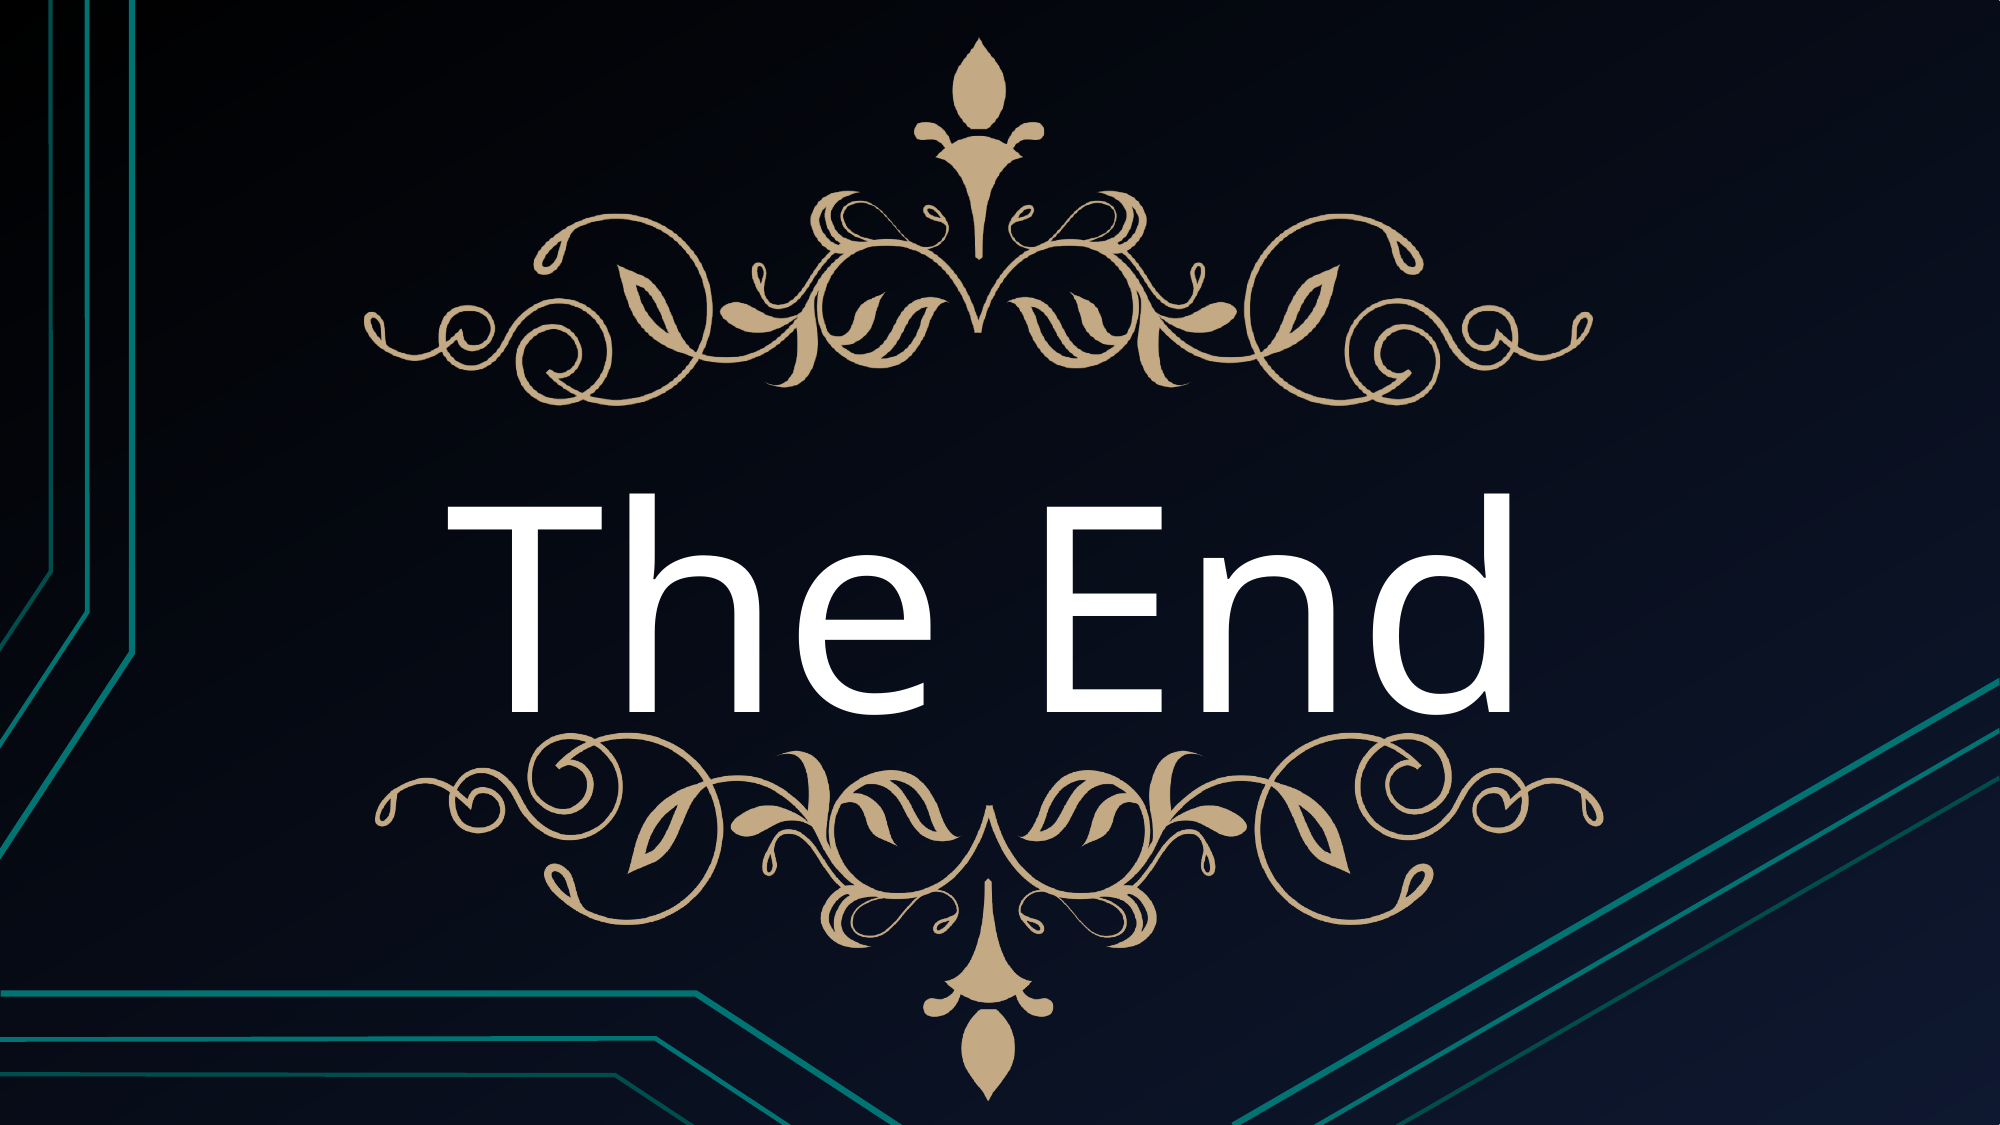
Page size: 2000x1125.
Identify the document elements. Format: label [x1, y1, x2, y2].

picture [161, 0, 1804, 1125]
